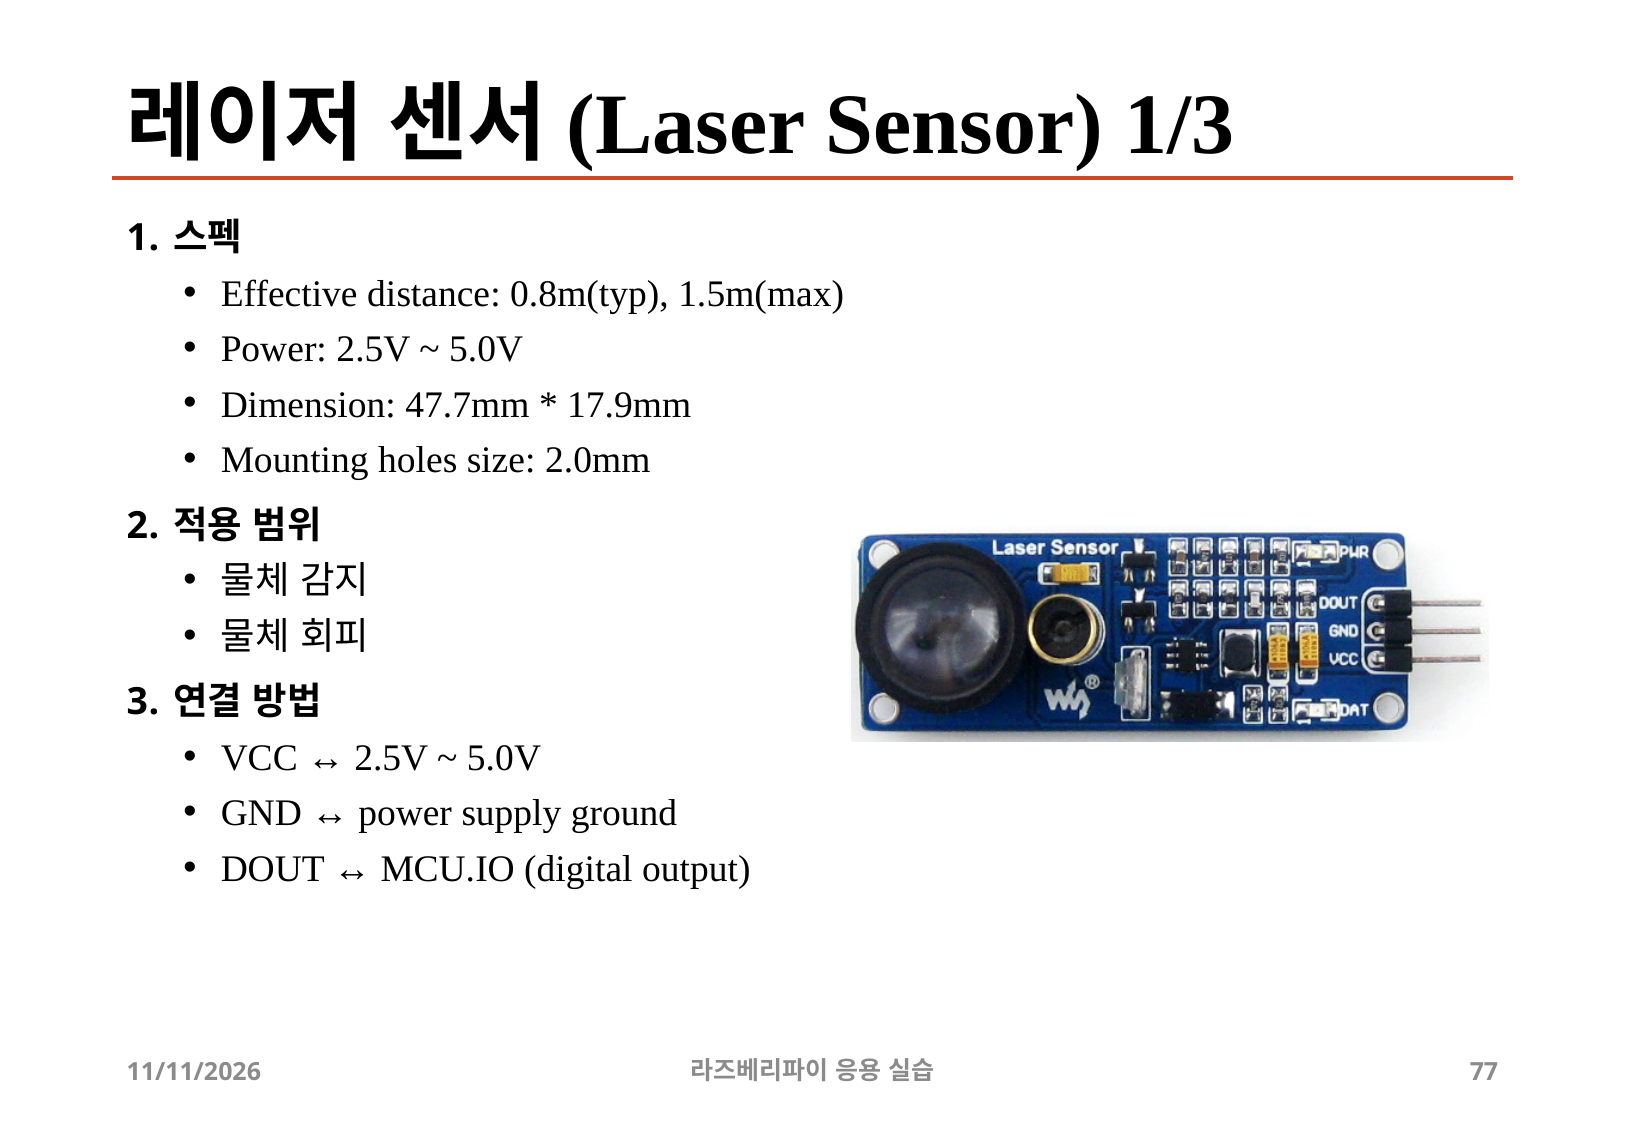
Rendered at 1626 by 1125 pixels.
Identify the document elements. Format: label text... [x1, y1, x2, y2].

picture [851, 525, 1489, 742]
list 스펙 Effective distance: 0.8m(typ), 1.5m(max) Power: 2.5V ~ 5.0V Dimension: 47.7mm * 17.9mm Mounting holes size: 2.0mm 적용 범위 물체 감지 물체 회피 연결 방법 VCC ↔ 2.5V ~ 5.0V GND ↔ power supply ground DOUT ↔ MCU.IO (digital output) [111, 205, 1514, 1007]
footer 라즈베리파이 응용 실습 [538, 1042, 1087, 1103]
title 레이저 센서(Laser Sensor) 1/3 [111, 59, 1514, 179]
slide_number 77 [1147, 1042, 1514, 1103]
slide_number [111, 1042, 478, 1103]
